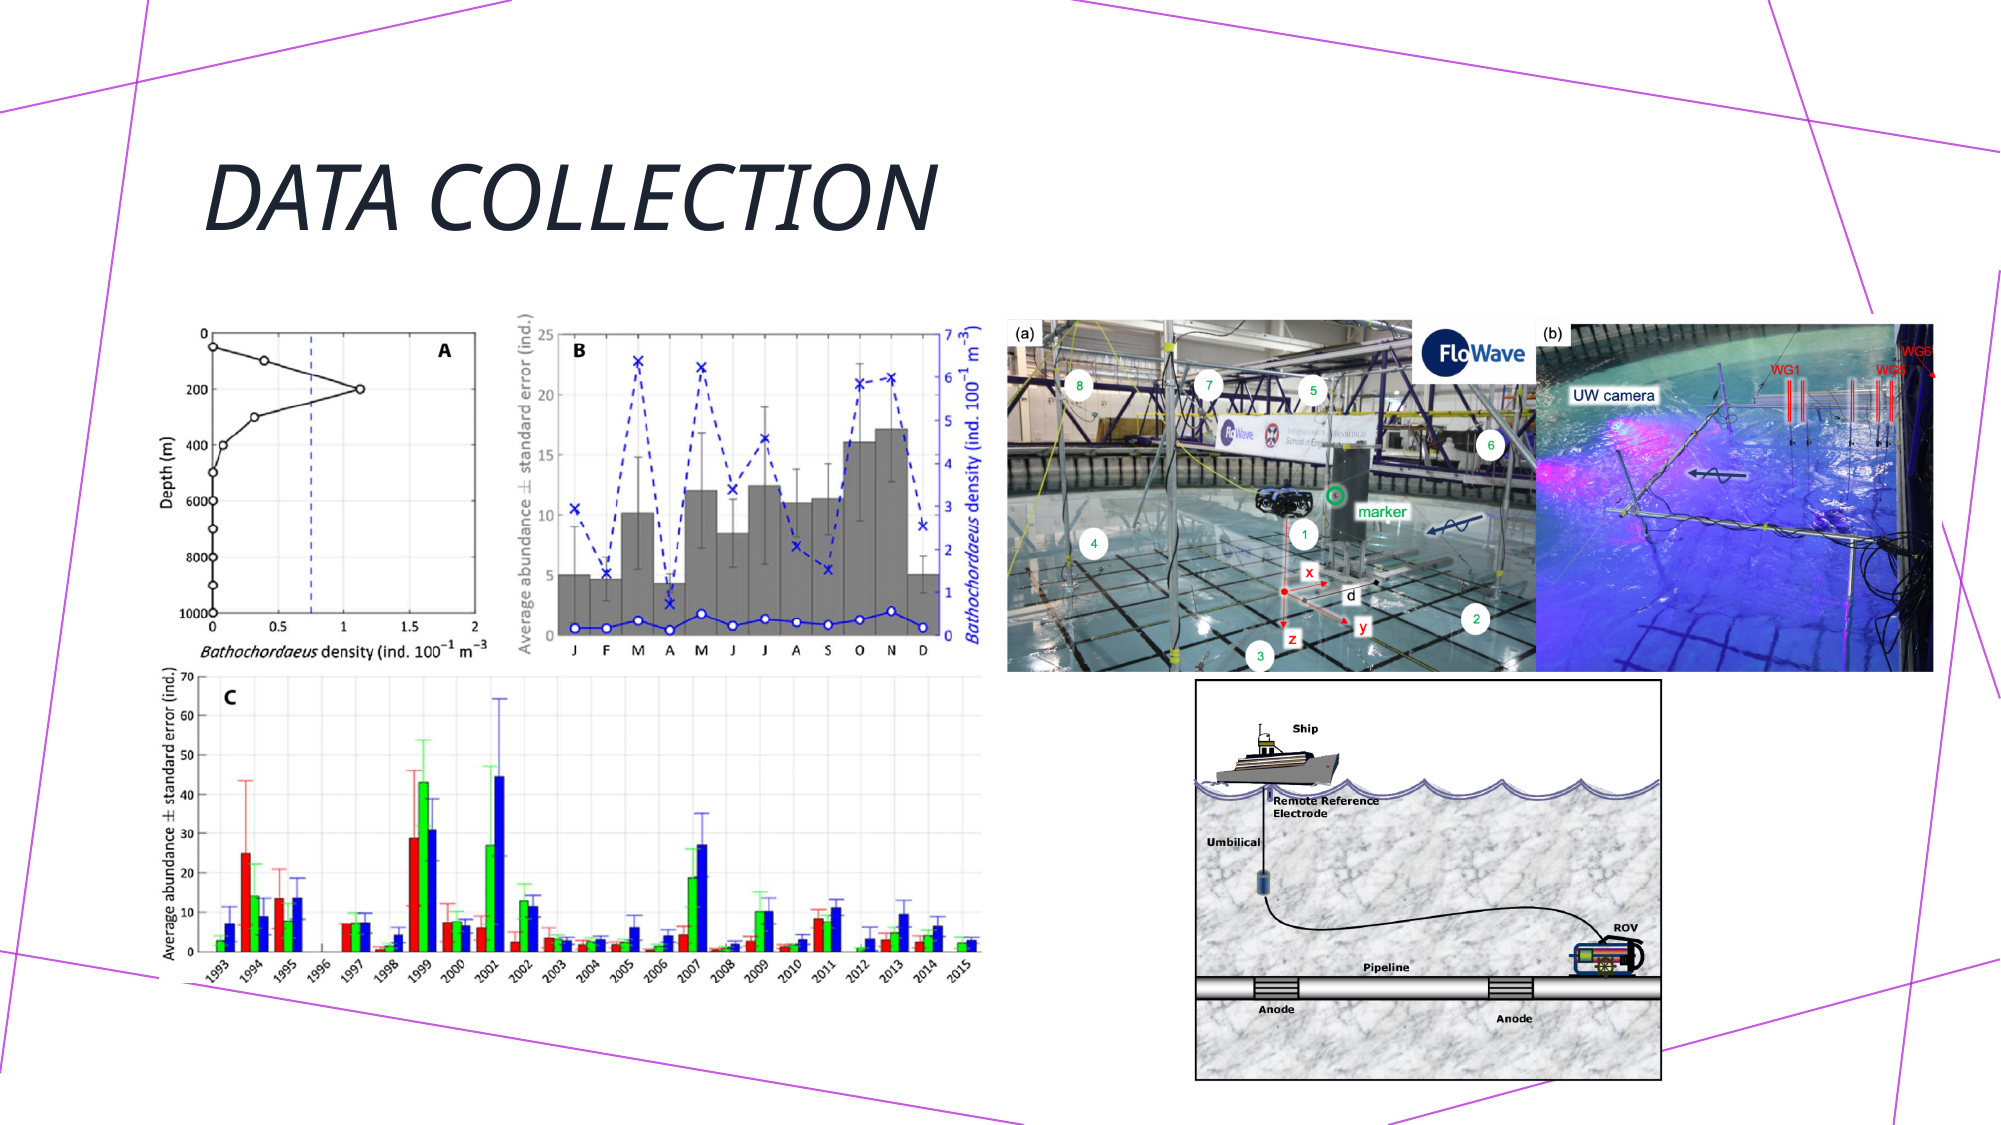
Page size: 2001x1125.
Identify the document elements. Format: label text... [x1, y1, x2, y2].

title Data Collection [187, 87, 1813, 315]
picture [999, 314, 1942, 1082]
picture [159, 314, 982, 983]
